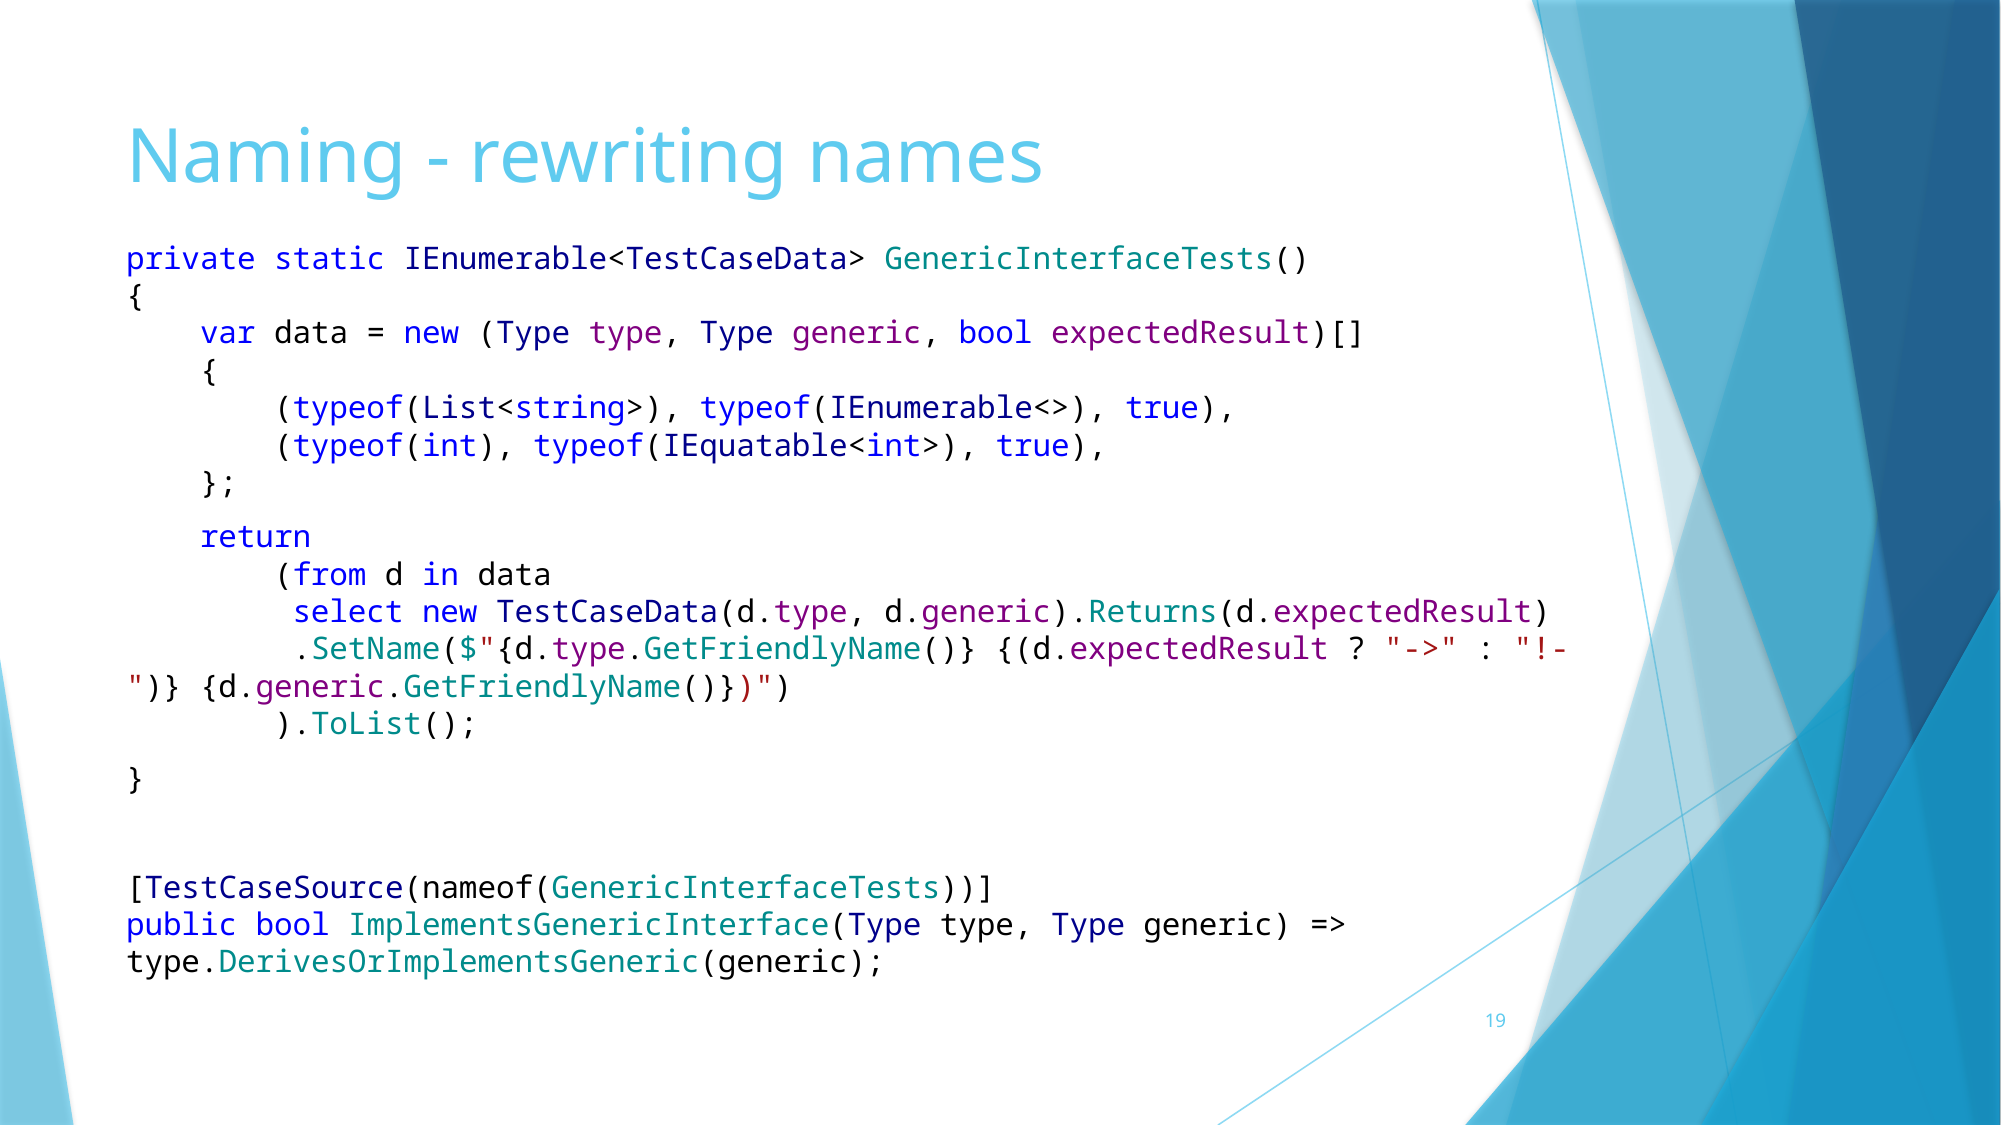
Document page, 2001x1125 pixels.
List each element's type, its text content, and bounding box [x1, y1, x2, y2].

title Naming - rewriting names [111, 99, 1522, 223]
list private static IEnumerable<TestCaseData> GenericInterfaceTests() { var data = new (Type type, Type generic, bool expectedResult)[] { (typeof(List<string>), typeof(IEnumerable<>), true), (typeof(int), typeof(IEquatable<int>), true), }; return (from d in data select new TestCaseData(d.type, d.generic).Returns(d.expectedResult) .SetName($"{d.type.GetFriendlyName()} {(d.expectedResult ? "->" : "!- ")} {d.generic.GetFriendlyName()})") ).ToList(); } [TestCaseSource(nameof(GenericInterfaceTests))] public bool ImplementsGenericInterface(Type type, Type generic) => type.DerivesOrImplementsGeneric(generic); [111, 230, 1840, 992]
slide_number 19 [1409, 991, 1522, 1051]
